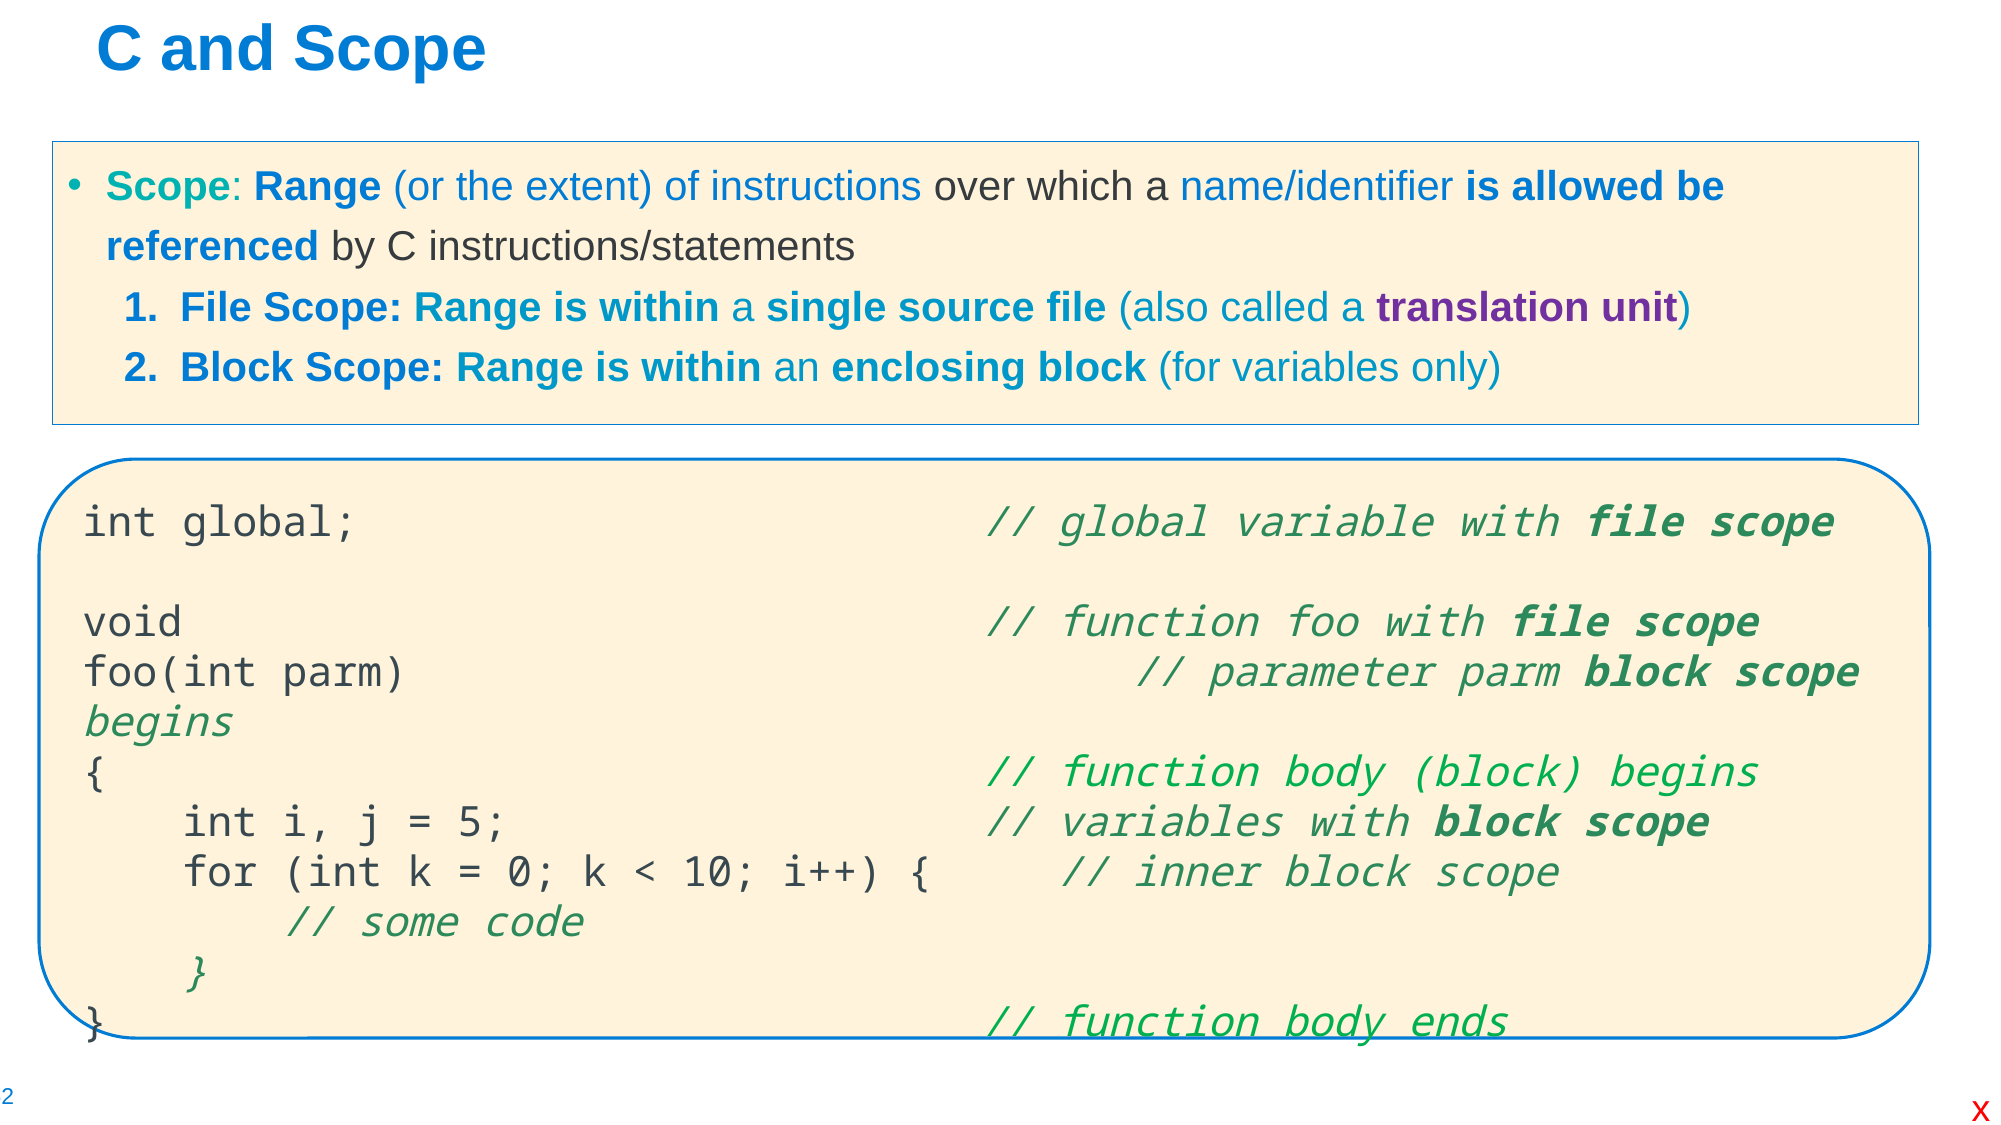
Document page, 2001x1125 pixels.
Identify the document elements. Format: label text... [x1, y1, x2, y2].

title C and Scope [81, 13, 1807, 92]
list Scope: Range (or the extent) of instructions over which a name/identifier is allowed be referenced by C instructions/statements File Scope: Range is within a single source file (also called a translation unit) Block Scope: Range is within an enclosing block (for variables only) [52, 141, 1919, 425]
text_box x [1956, 1076, 2000, 1125]
text_box int global; // global variable with file scope void // function foo with file scope foo(int parm) // parameter parm block scope begins { // function body (block) begins int i, j = 5; // variables with block scope for (int k = 0; k < 10; i++) { // inner block scope // some code } } // function body ends [39, 459, 1930, 1039]
